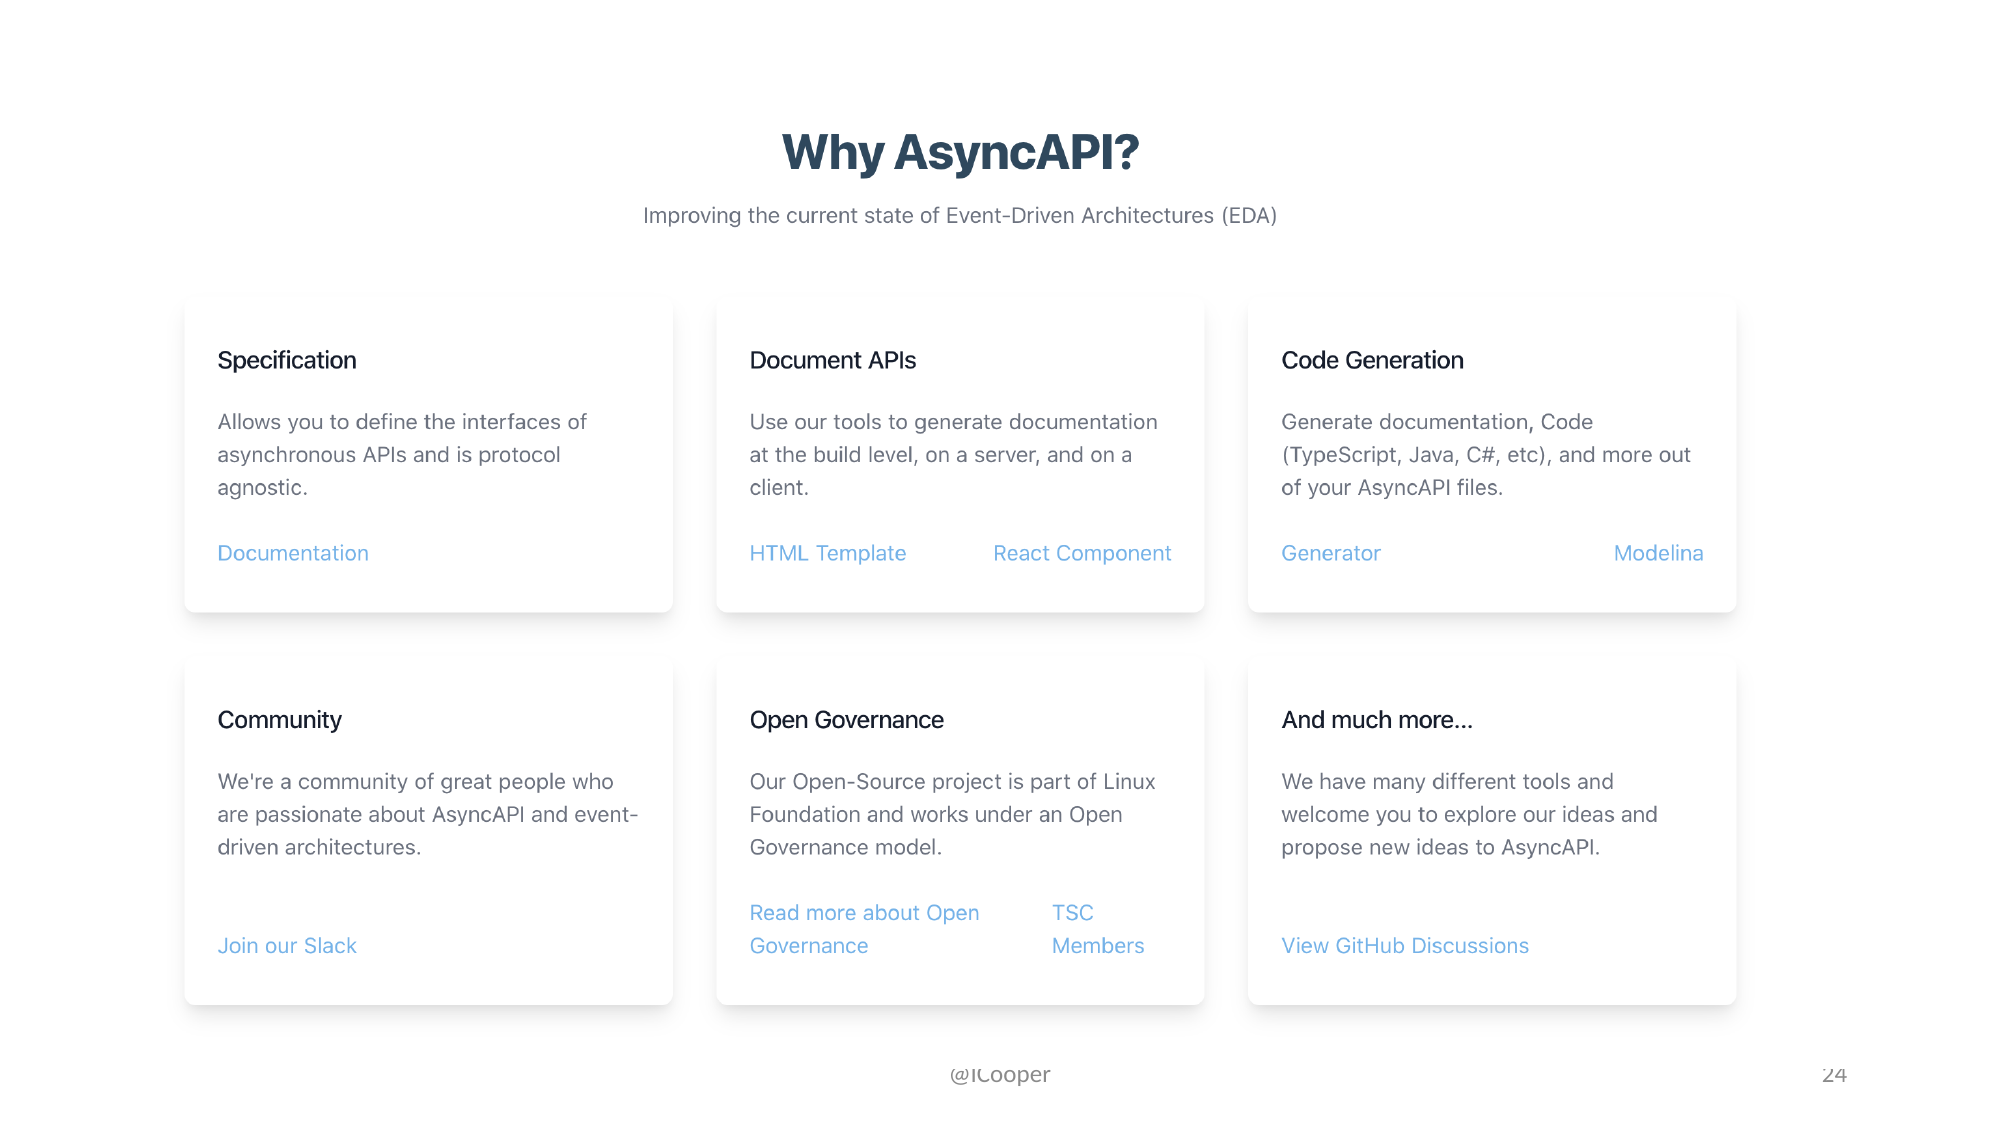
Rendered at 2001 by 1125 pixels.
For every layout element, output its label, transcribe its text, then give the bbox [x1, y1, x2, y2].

picture [83, 98, 2000, 1069]
slide_number 24 [1412, 1069, 1863, 1103]
footer @ICooper [662, 1069, 1338, 1103]
